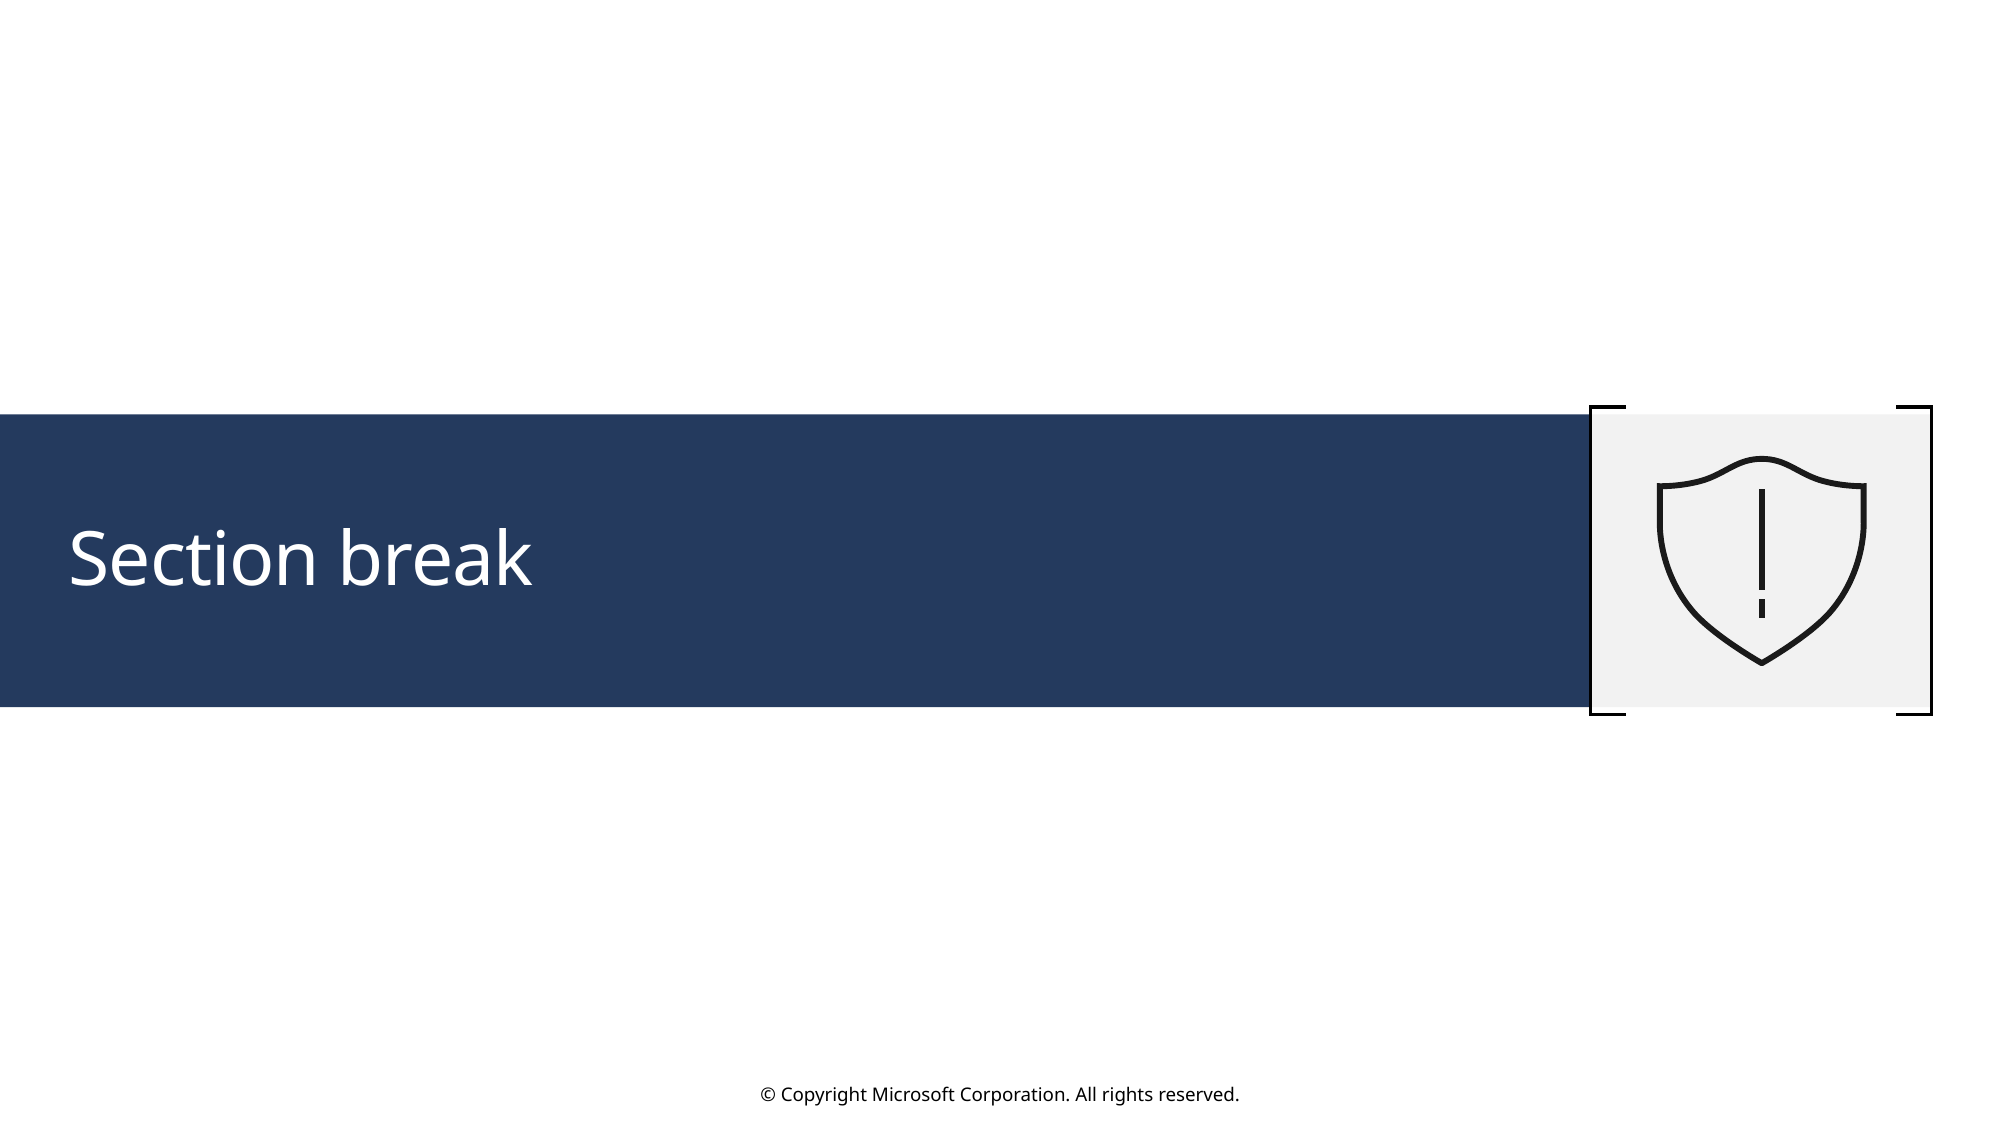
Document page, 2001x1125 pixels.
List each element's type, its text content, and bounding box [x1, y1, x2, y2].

picture [1656, 455, 1867, 667]
title Section break [68, 414, 1577, 708]
